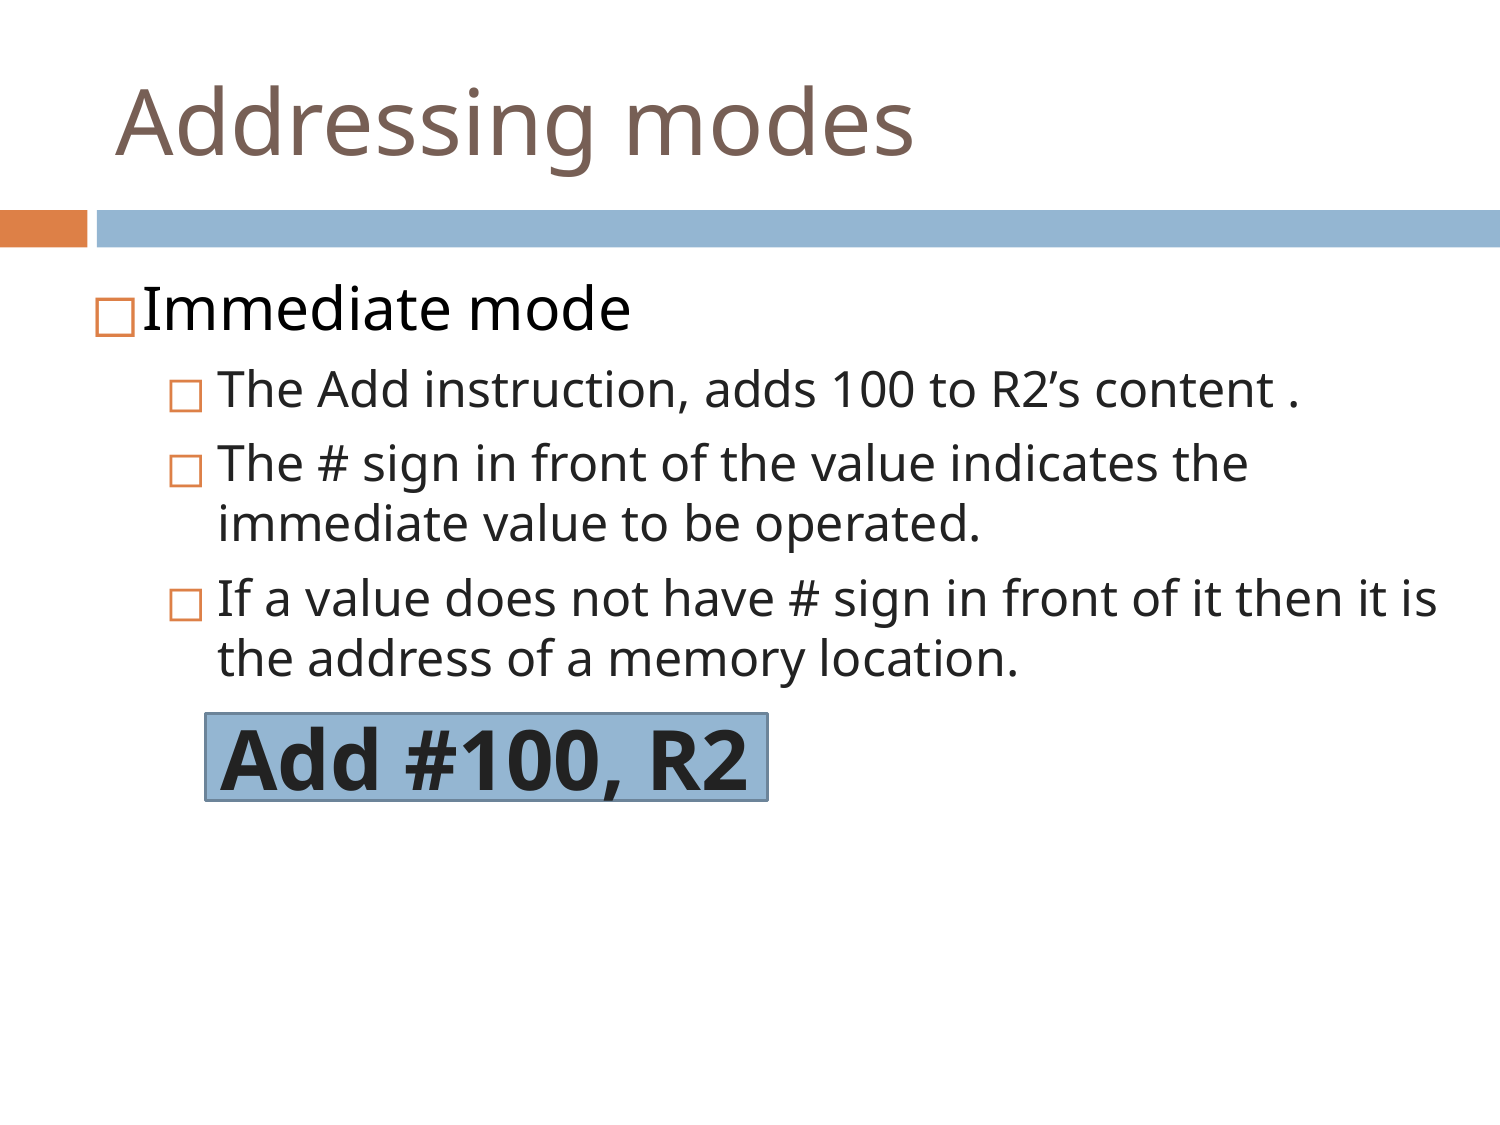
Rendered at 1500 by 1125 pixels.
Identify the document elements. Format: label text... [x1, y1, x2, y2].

text_box Add #100, R2 [205, 713, 768, 801]
title Addressing modes [100, 37, 1438, 200]
text_box Immediate mode The Add instruction, adds 100 to R2’s content . The # sign in front of the value indicates the immediate value to be operated. If a value does not have # sign in front of it then it is the address of a memory location. [0, 262, 1500, 1005]
